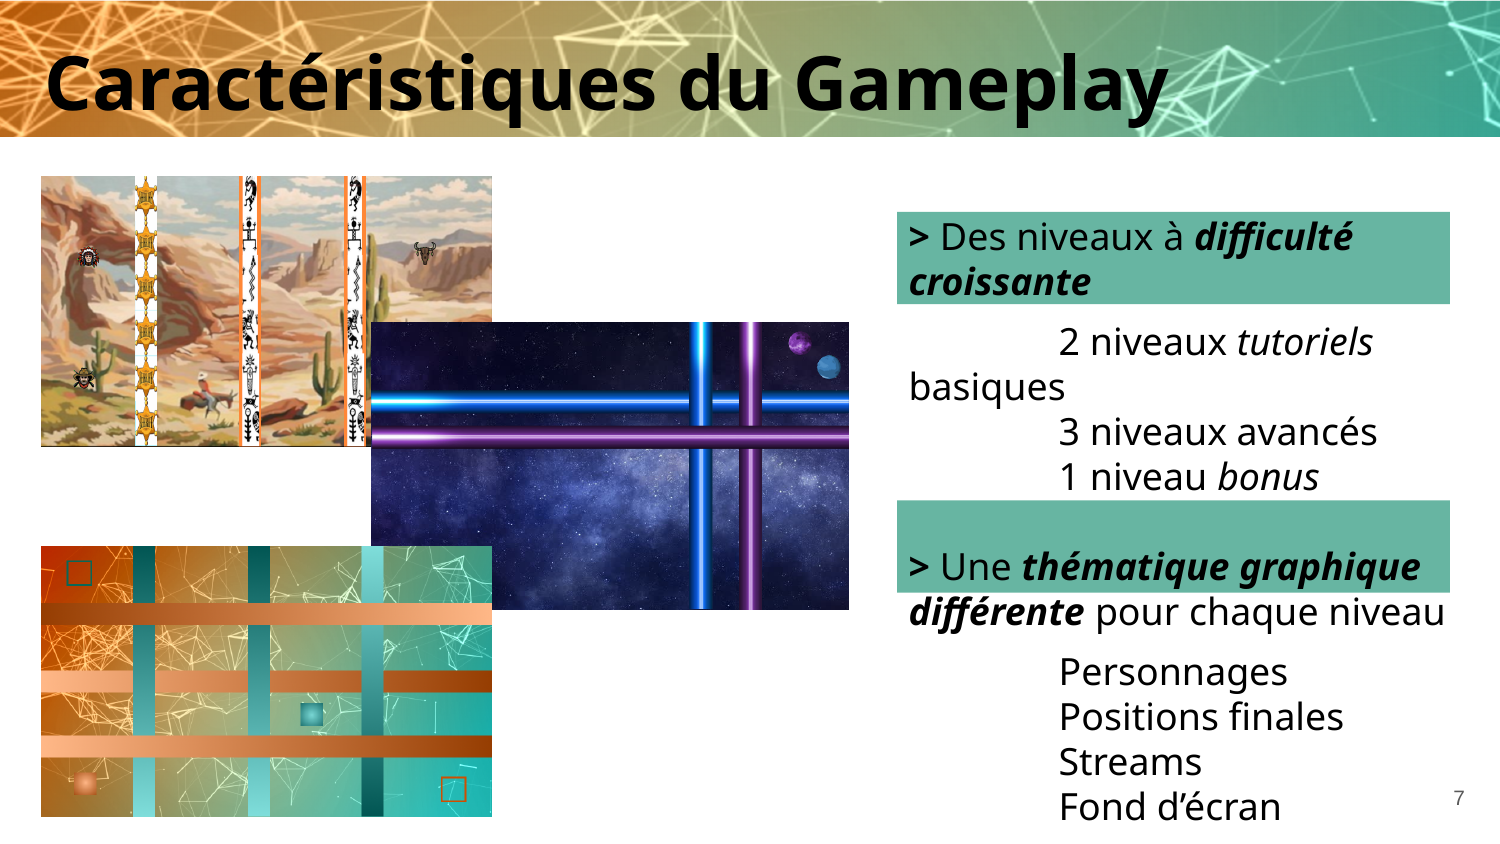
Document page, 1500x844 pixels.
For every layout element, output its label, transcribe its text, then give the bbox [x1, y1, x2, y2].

picture [41, 176, 849, 817]
picture [1, 1, 1500, 137]
title Caractéristiques du Gameplay [29, 19, 1427, 114]
text_box > Des niveaux à difficulté croissante 2 niveaux tutoriels basiques 3 niveaux avancés 1 niveau bonus > Une thématique graphique différente pour chaque niveau Personnages Positions finales Streams Fond d’écran [893, 198, 1473, 765]
slide_number ‹#› [1389, 764, 1480, 830]
